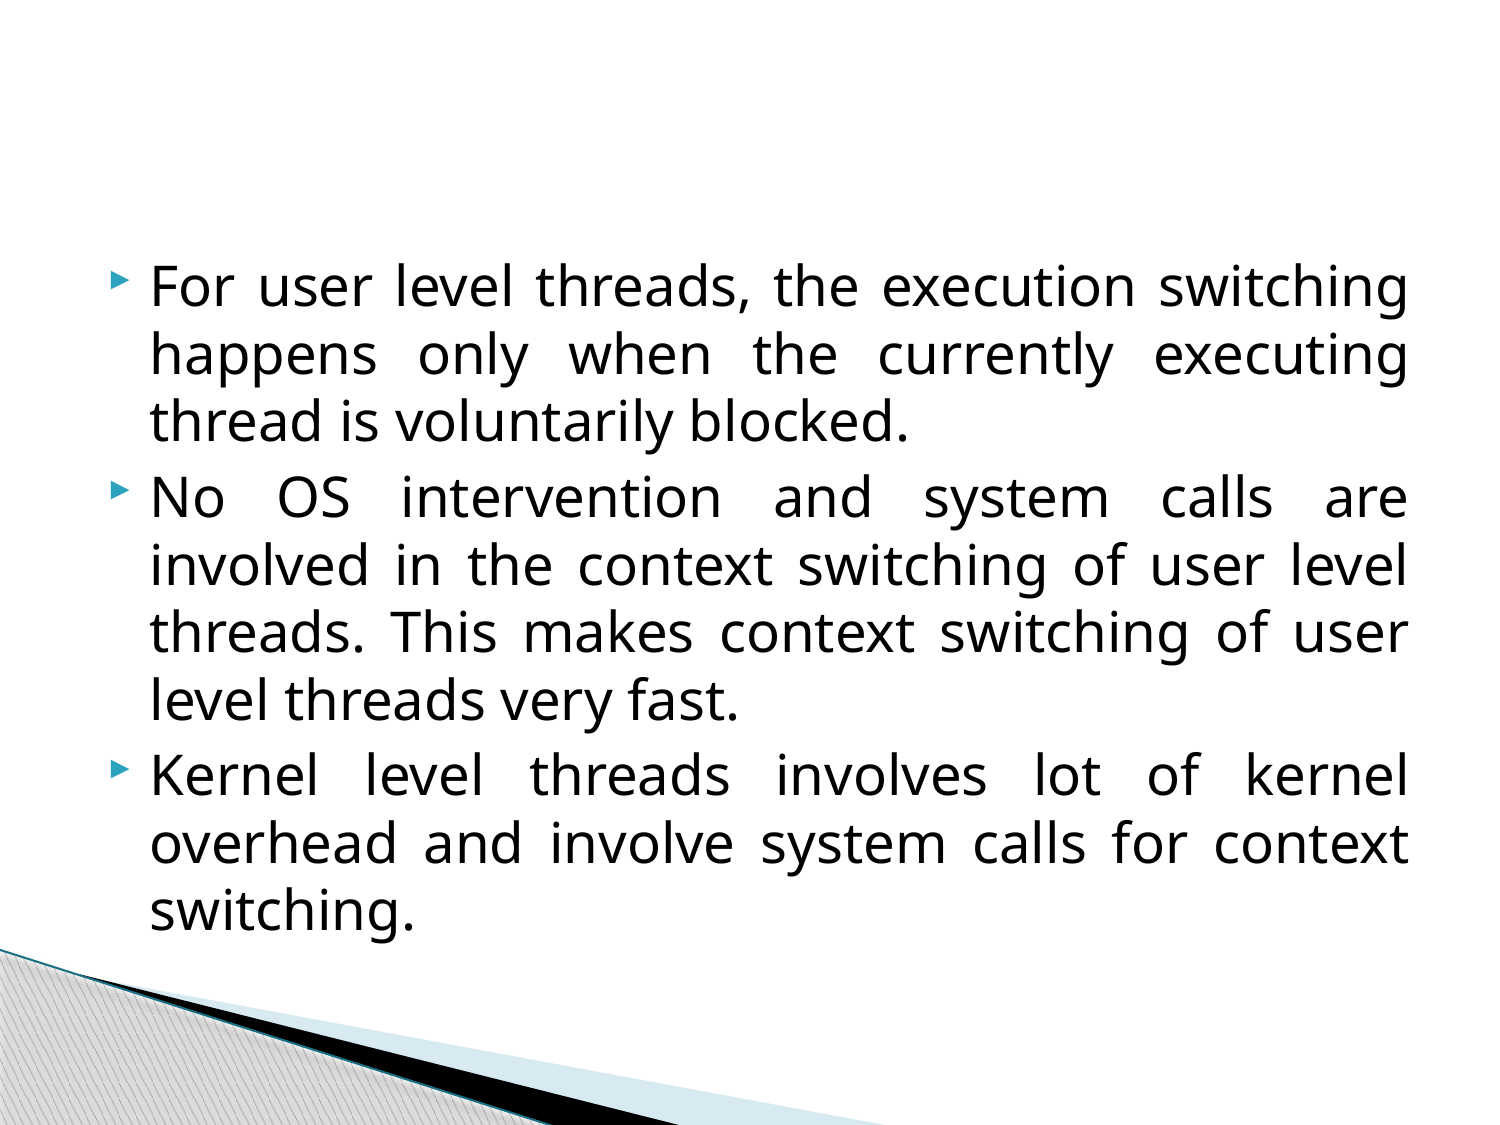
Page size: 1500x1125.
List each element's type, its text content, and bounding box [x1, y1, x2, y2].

list For user level threads, the execution switching happens only when the currently executing thread is voluntarily blocked. No OS intervention and system calls are involved in the context switching of user level threads. This makes context switching of user level threads very fast. Kernel level threads involves lot of kernel overhead and involve system calls for context switching. [75, 243, 1425, 986]
